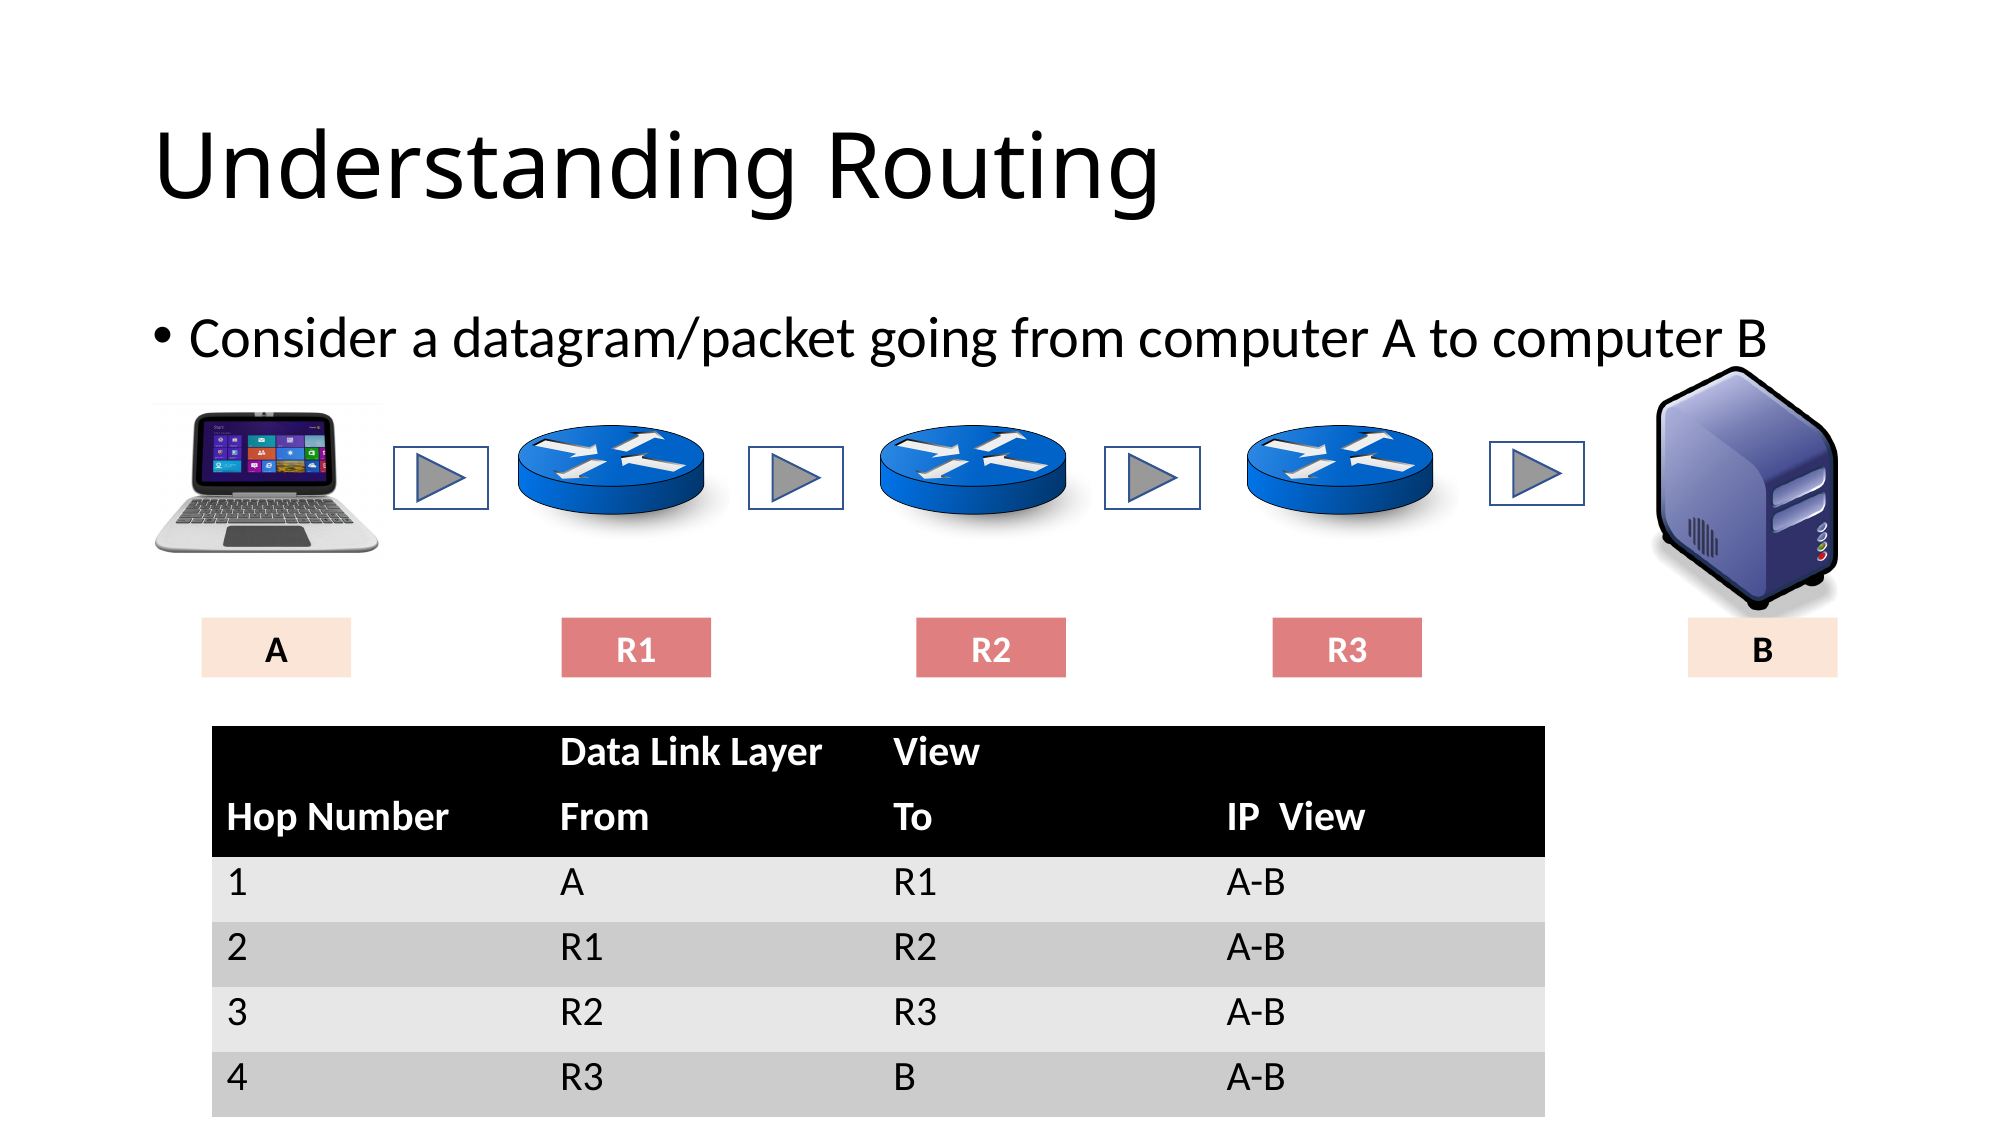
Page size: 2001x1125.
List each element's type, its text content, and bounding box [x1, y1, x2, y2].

text_box A [201, 617, 352, 678]
table_cell 4 [212, 1052, 545, 1117]
table_cell B [878, 1052, 1212, 1117]
table_cell A-B [1212, 857, 1545, 922]
text_box [1489, 441, 1585, 506]
picture [151, 403, 383, 563]
text_box [1104, 446, 1201, 510]
table_cell To [878, 792, 1212, 857]
table_header Data Link Layer [545, 726, 878, 792]
title Understanding Routing [137, 59, 1863, 278]
picture [1651, 366, 1838, 630]
table_cell 1 [212, 857, 545, 922]
table_cell 3 [212, 987, 545, 1052]
table_cell Hop Number [212, 792, 545, 857]
list Consider a datagram/packet going from computer A to computer B [137, 299, 1863, 1014]
table_cell R1 [878, 857, 1212, 922]
text_box [748, 446, 844, 510]
picture [1246, 425, 1459, 542]
table_cell R3 [878, 987, 1212, 1052]
table_cell A [545, 857, 878, 922]
table_header [1212, 726, 1545, 792]
table_cell A-B [1212, 1052, 1545, 1117]
text_box R3 [1272, 617, 1422, 678]
text_box R2 [916, 617, 1066, 678]
table_cell R2 [878, 922, 1212, 987]
text_box [393, 446, 489, 510]
picture [880, 425, 1092, 542]
table_cell From [545, 792, 878, 857]
table_cell R1 [545, 922, 878, 987]
table_header View [878, 726, 1212, 792]
table_header [212, 726, 545, 792]
table_cell 2 [212, 922, 545, 987]
table_cell A-B [1212, 987, 1545, 1052]
text_box R1 [561, 617, 712, 678]
table_cell IP View [1212, 792, 1545, 857]
table_cell R2 [545, 987, 878, 1052]
picture [518, 425, 730, 542]
text_box B [1688, 630, 1838, 678]
table_cell A-B [1212, 922, 1545, 987]
table_cell R3 [545, 1052, 878, 1117]
